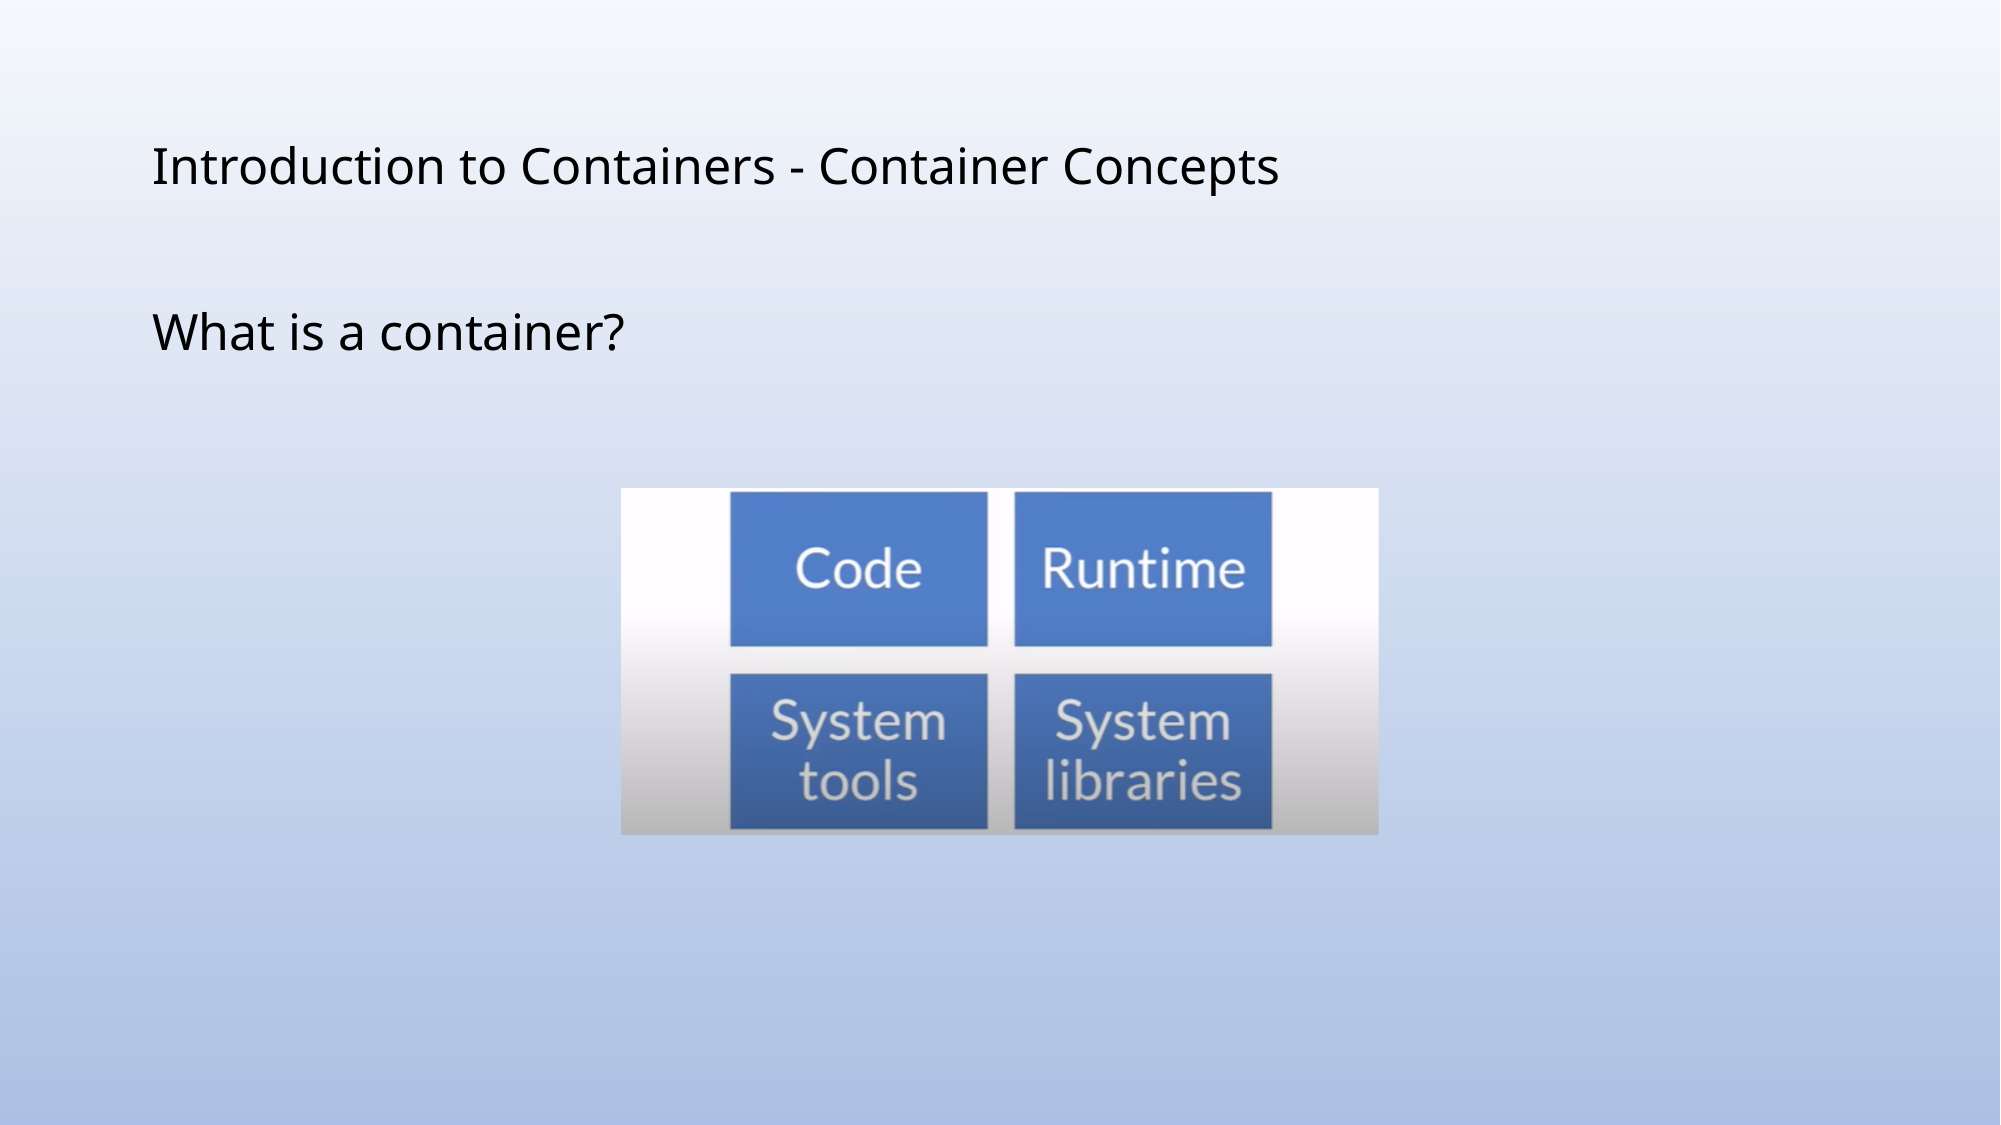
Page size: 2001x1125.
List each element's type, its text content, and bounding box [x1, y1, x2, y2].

list What is a container? [137, 299, 1863, 1014]
picture [621, 488, 1379, 835]
title Introduction to Containers - Container Concepts [137, 59, 1863, 278]
